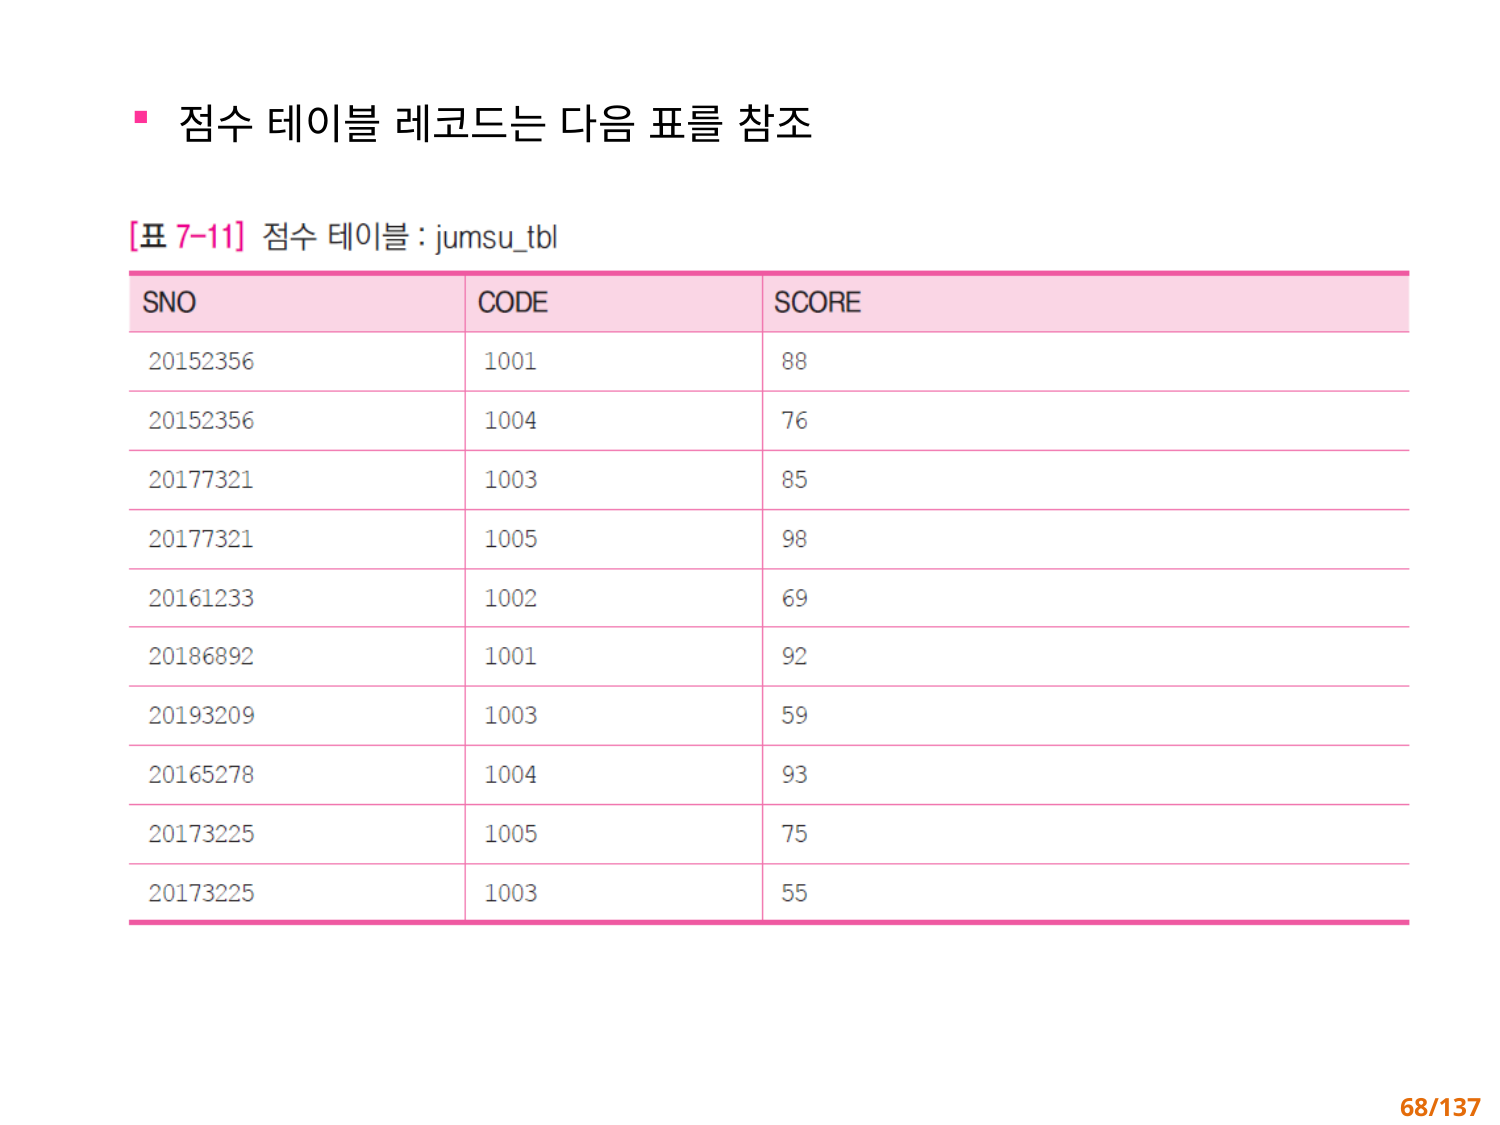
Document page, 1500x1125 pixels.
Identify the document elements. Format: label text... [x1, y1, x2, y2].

list 점수 테이블 레코드는 다음 표를 참조 [41, 90, 1459, 161]
picture [116, 201, 1424, 941]
